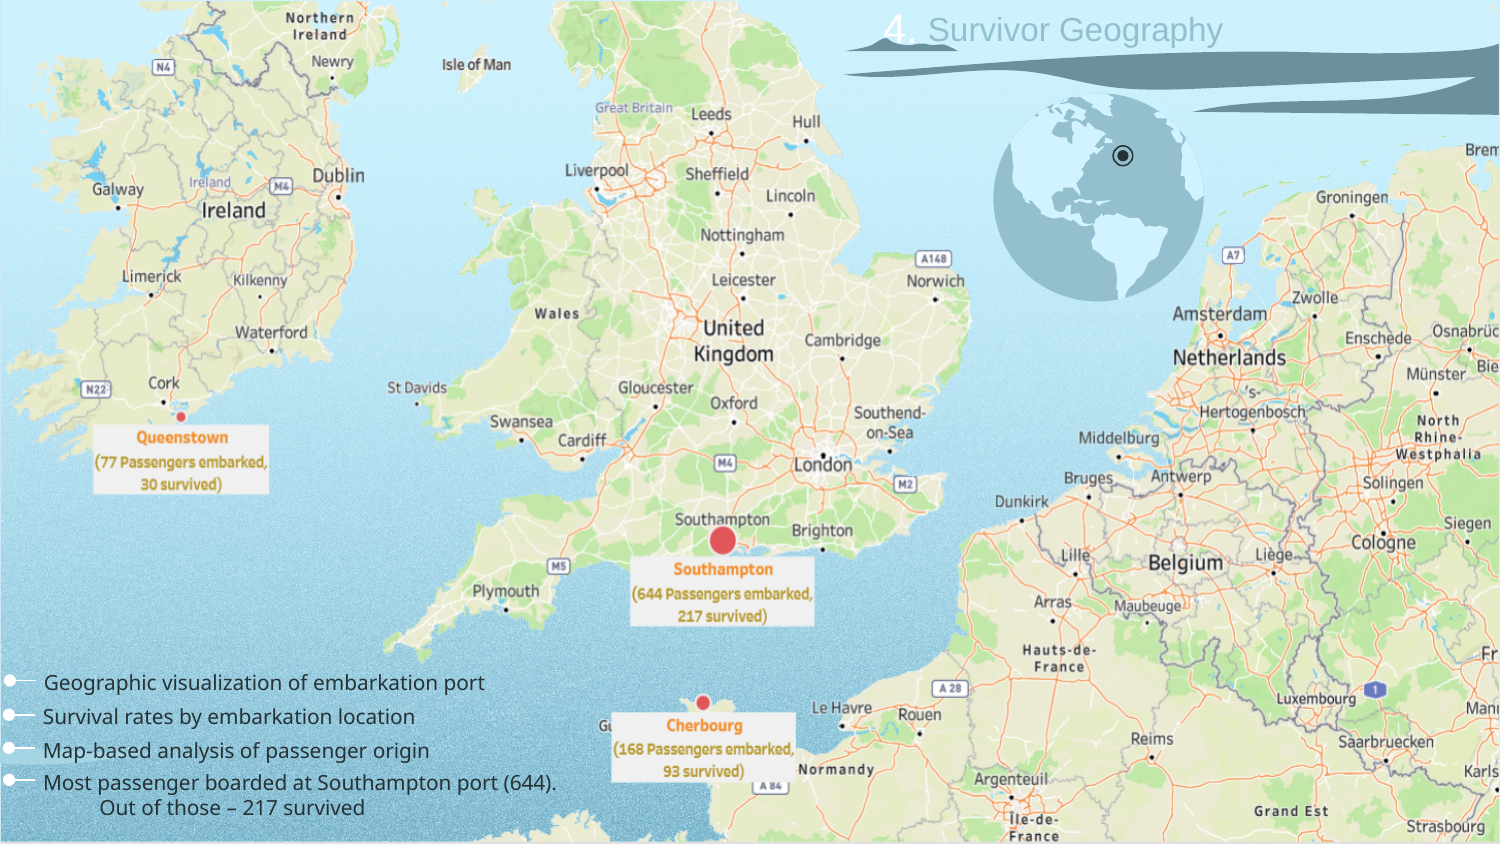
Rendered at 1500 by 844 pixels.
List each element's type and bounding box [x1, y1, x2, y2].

picture [0, 0, 1500, 844]
text_box [982, 93, 1215, 302]
